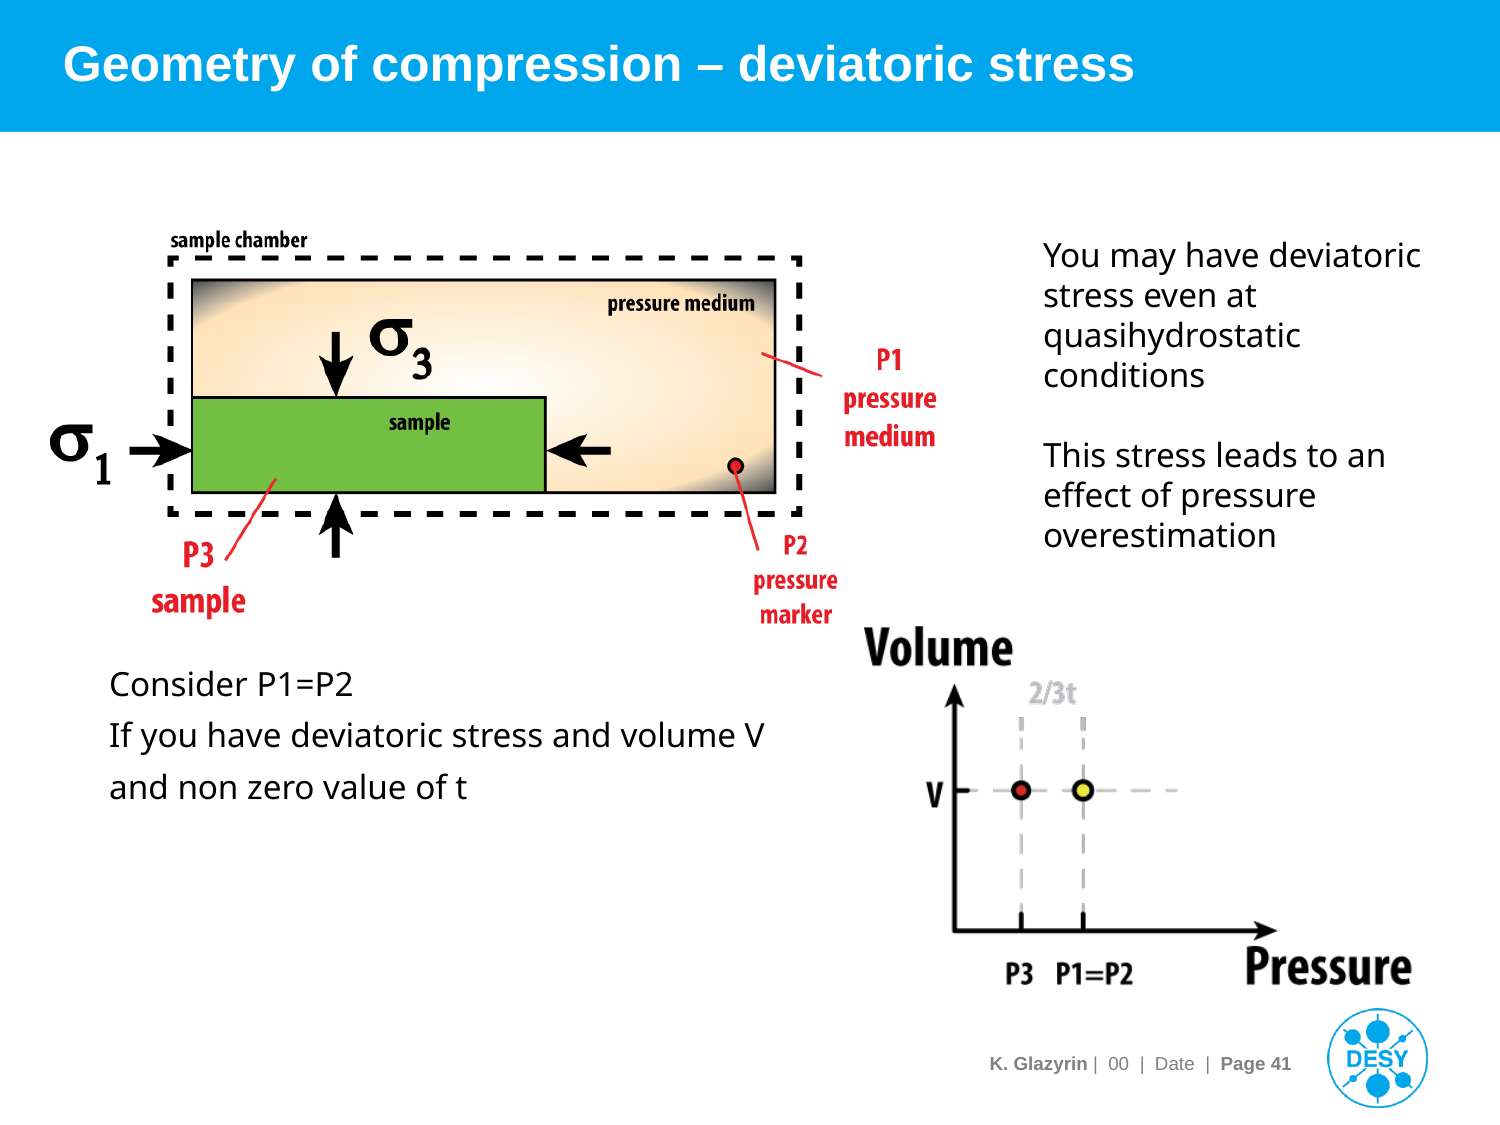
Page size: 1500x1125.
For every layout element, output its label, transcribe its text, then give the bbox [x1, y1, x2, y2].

text_box You may have deviatoric stress even at quasihydrostatic conditions This stress leads to an effect of pressure overestimation [1028, 227, 1446, 562]
picture [1327, 1008, 1368, 1049]
picture [1327, 1068, 1365, 1108]
picture [1387, 1008, 1428, 1046]
picture [47, 227, 1414, 997]
picture [1391, 1071, 1428, 1108]
picture [1330, 1011, 1426, 1106]
title Geometry of compression – deviatoric stress [47, 16, 1446, 107]
